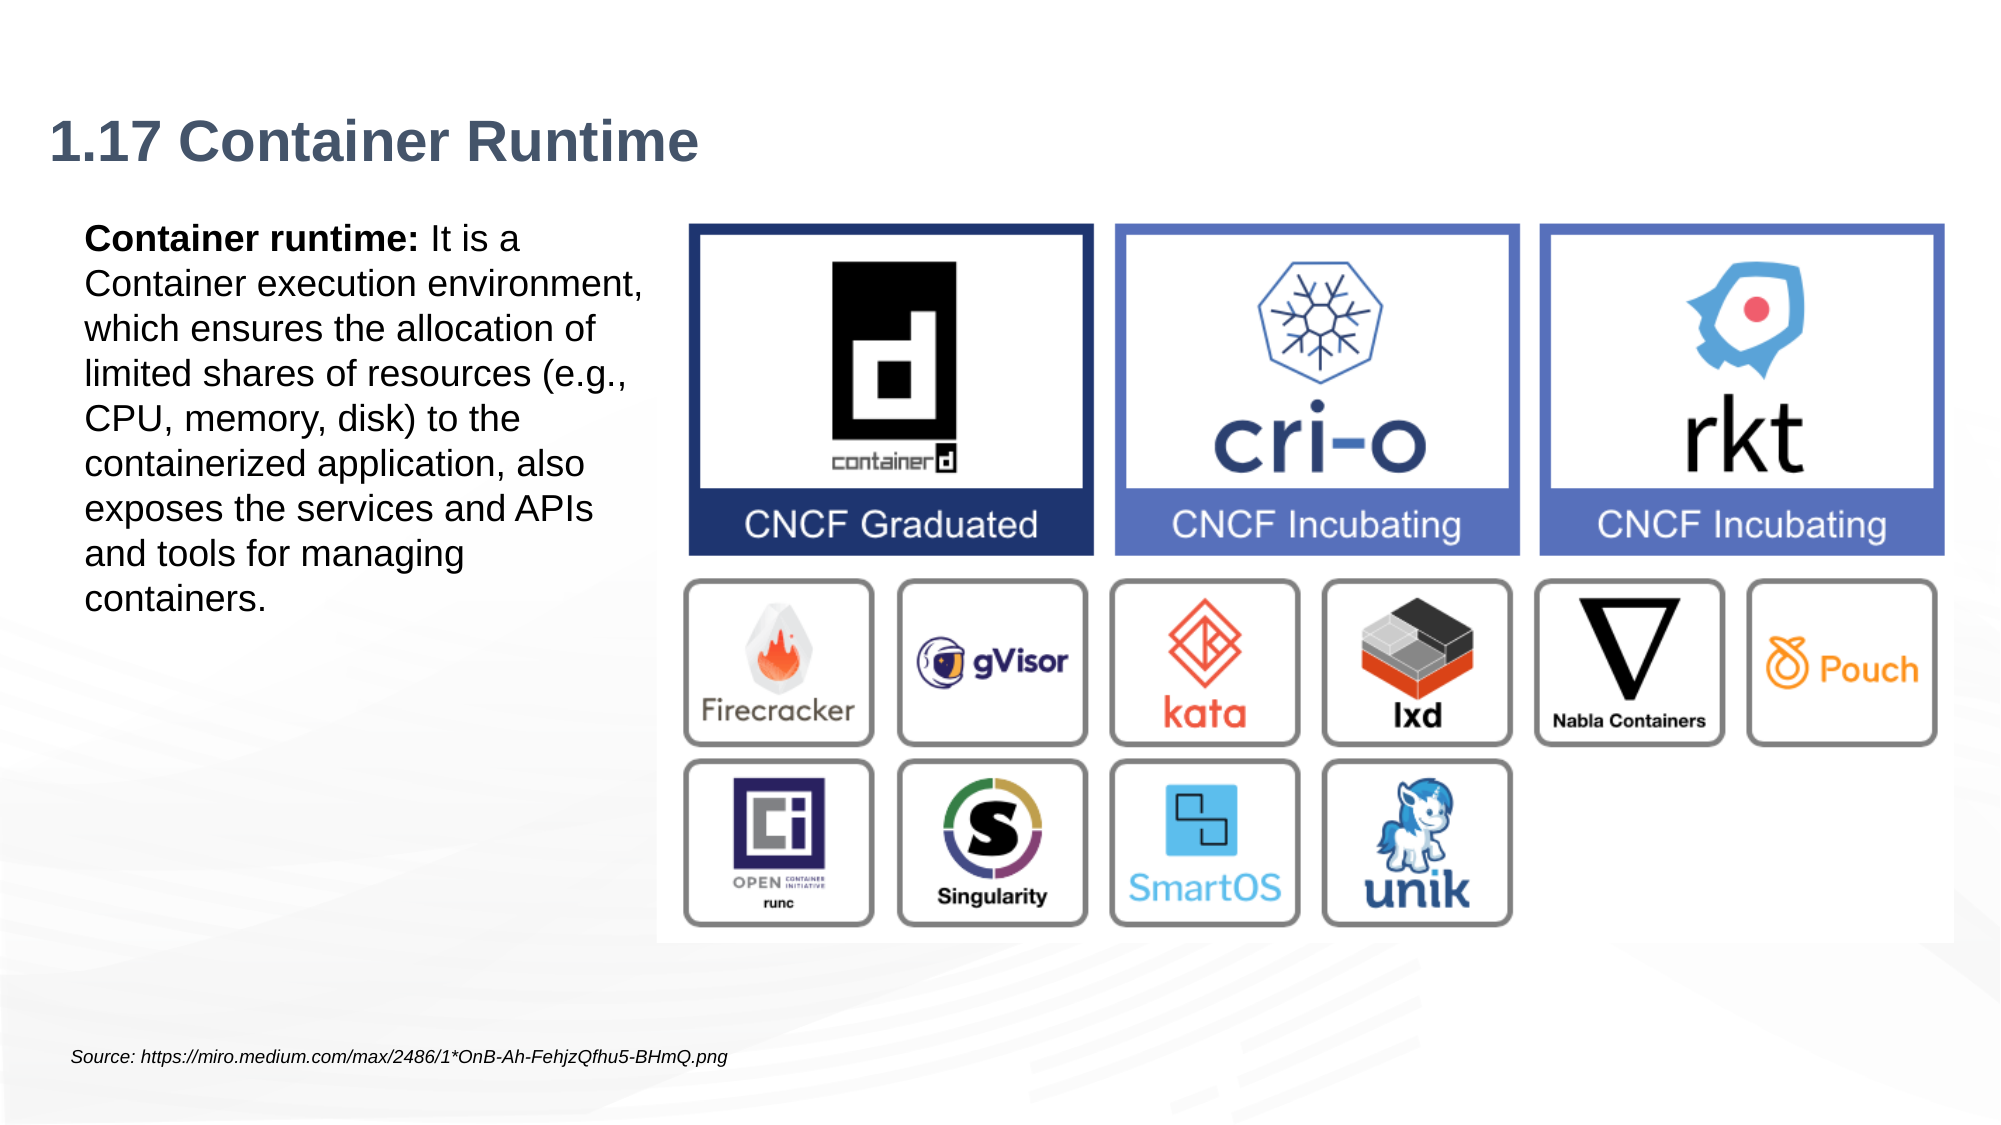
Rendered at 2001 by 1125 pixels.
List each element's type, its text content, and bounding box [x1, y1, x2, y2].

text_box Source: https://miro.medium.com/max/2486/1*OnB-Ah-FehjzQfhu5-BHmQ.png [55, 1037, 1619, 1075]
picture [0, 0, 2000, 1125]
list Container runtime: It is a Container execution environment, which ensures the allocation of limited shares of resources (e.g., CPU, memory, disk) to the containerized application, also exposes the services and APIs and tools for managing containers. [84, 214, 662, 1009]
title 1.17 Container Runtime [34, 103, 1760, 185]
